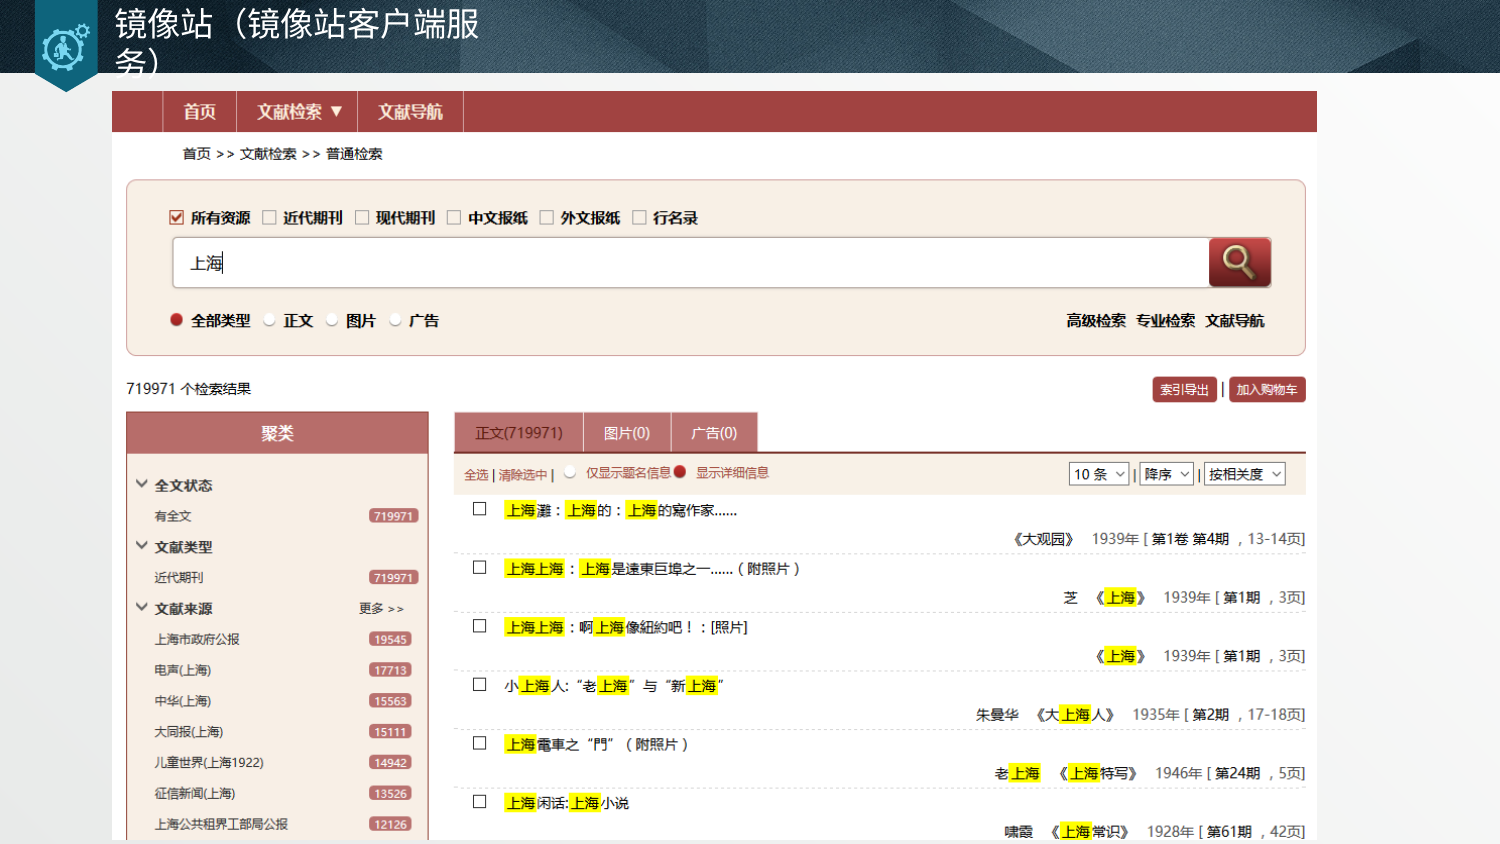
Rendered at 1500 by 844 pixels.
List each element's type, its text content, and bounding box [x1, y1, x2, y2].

title 镜像站（镜像站客户端服务） [99, 20, 550, 66]
picture [98, 0, 1500, 73]
text_box [41, 23, 91, 72]
picture [0, 0, 34, 73]
picture [111, 90, 1318, 840]
